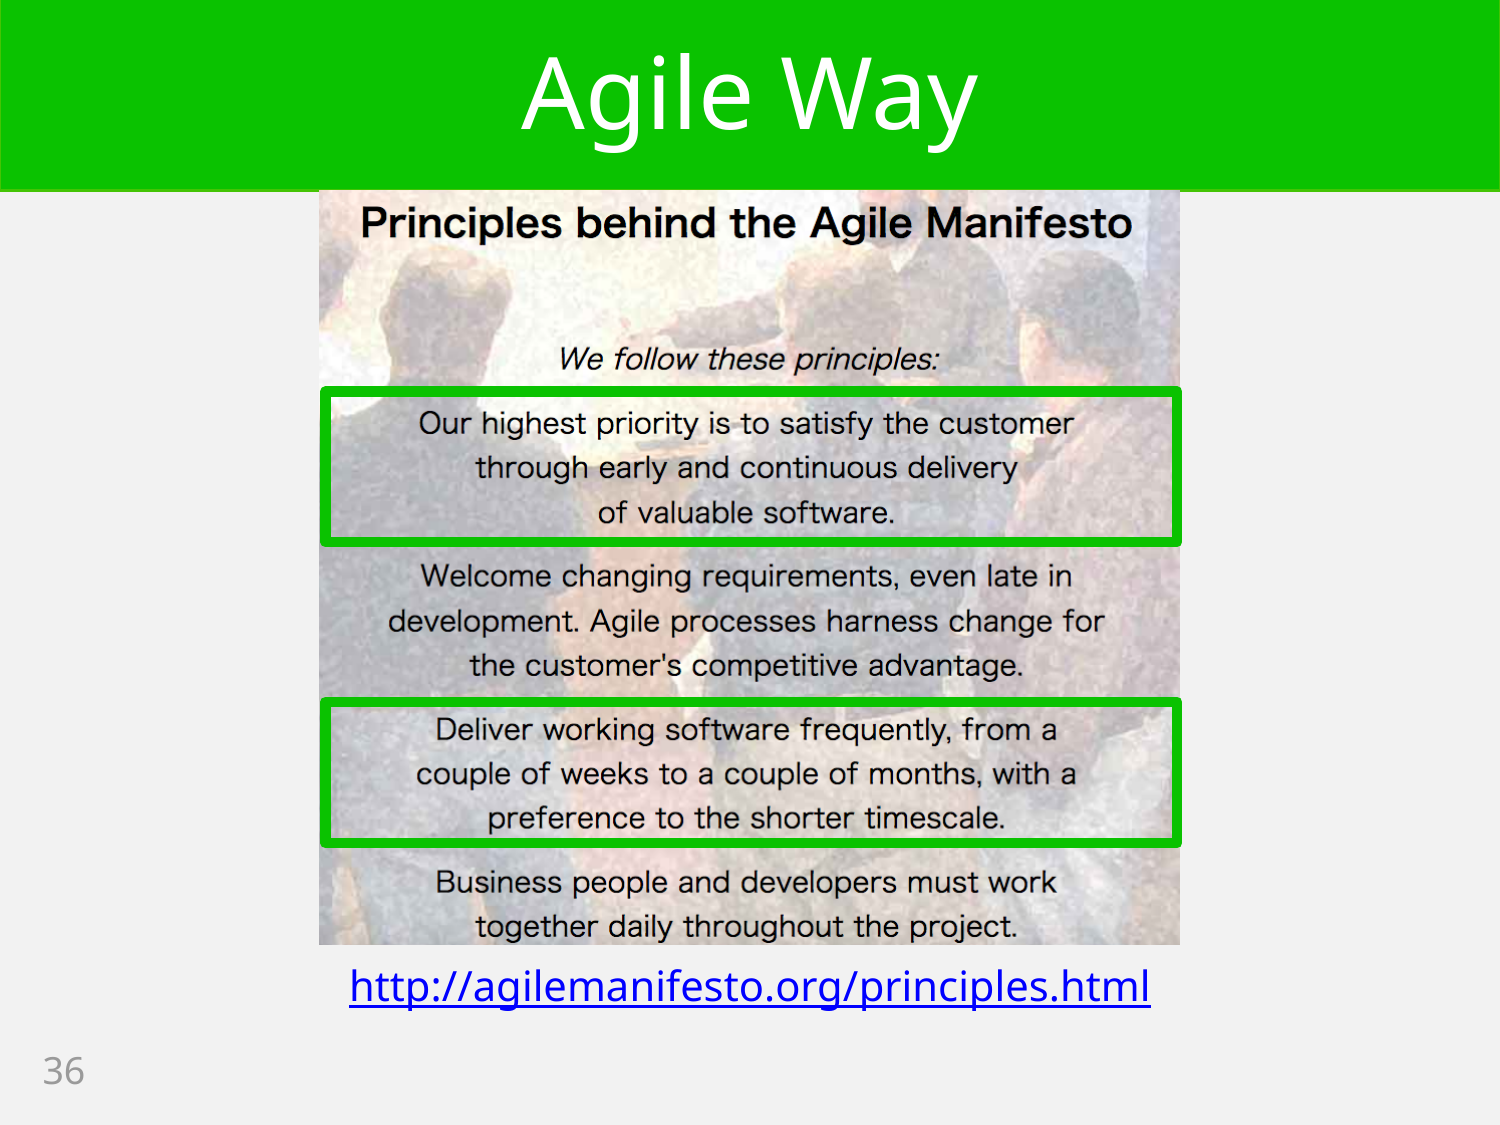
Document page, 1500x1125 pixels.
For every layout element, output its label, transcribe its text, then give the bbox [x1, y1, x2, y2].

title Agile Way [0, 53, 1500, 140]
picture [319, 190, 1180, 945]
text_box http://agilemanifesto.org/principles.html [103, 944, 1397, 1033]
slide_number 36 [27, 1042, 146, 1102]
